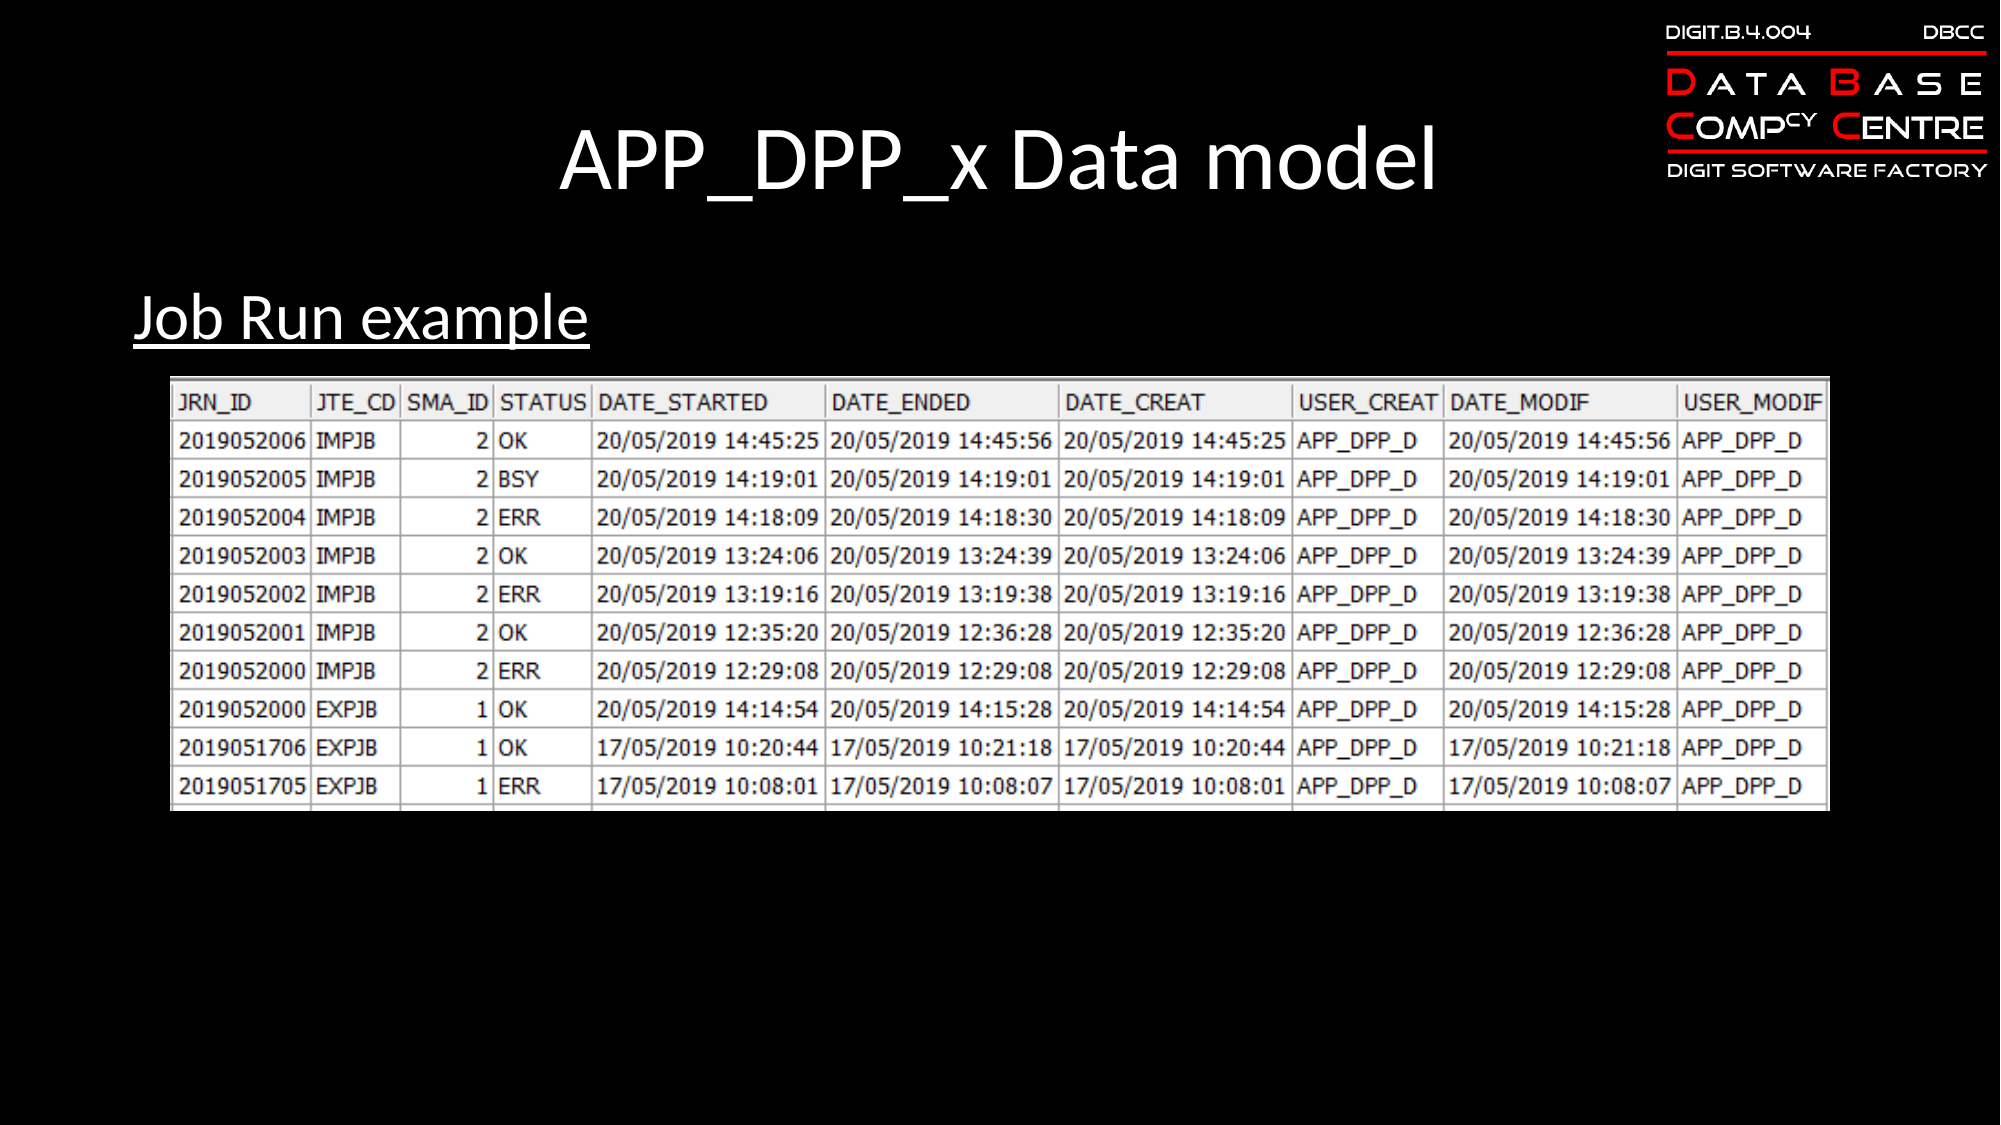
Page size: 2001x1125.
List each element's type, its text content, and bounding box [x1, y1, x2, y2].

list Job Run example [118, 265, 864, 1009]
picture [1657, 7, 2000, 188]
title APP_DPP_x Data model [100, 59, 1901, 247]
picture [170, 376, 1830, 811]
